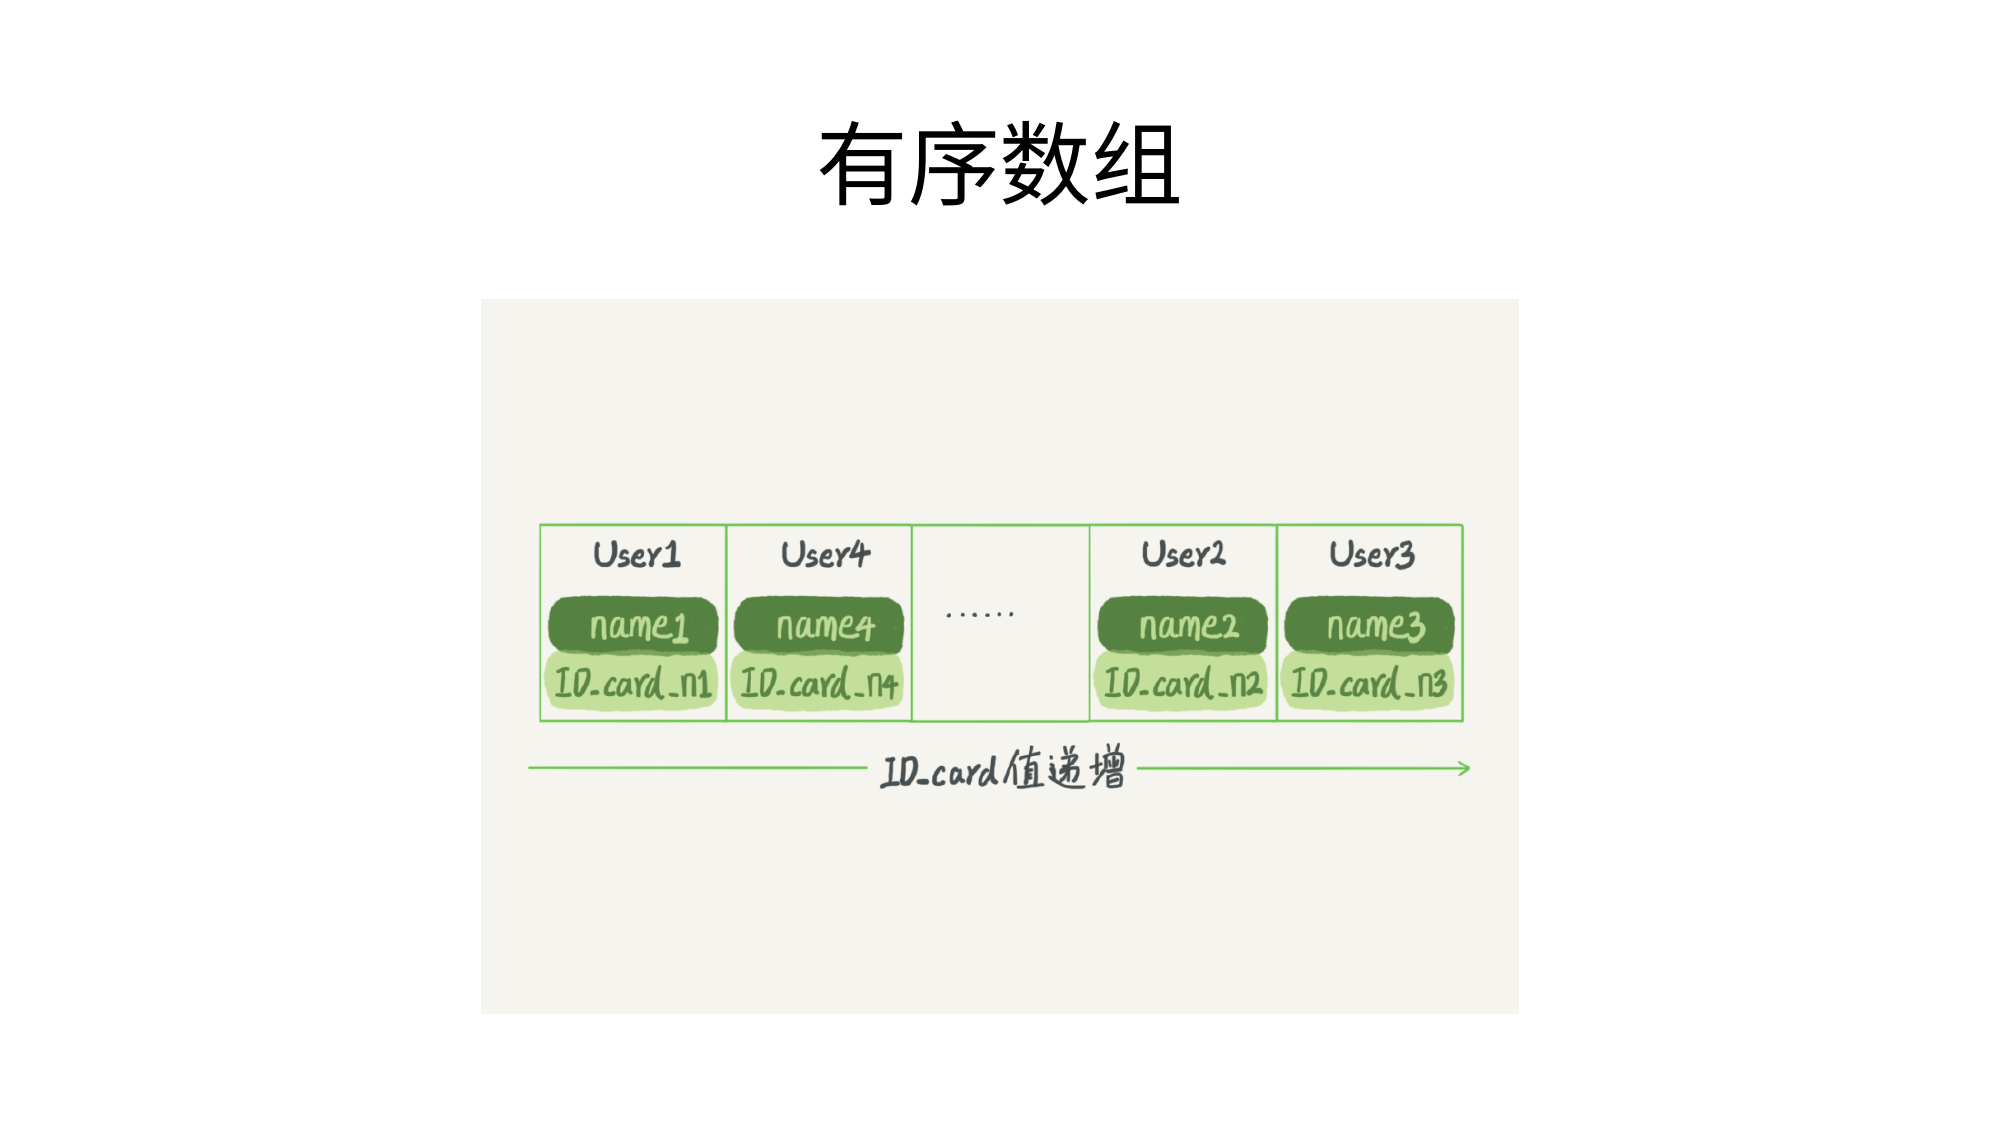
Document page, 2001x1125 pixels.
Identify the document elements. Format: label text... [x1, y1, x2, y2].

title 有序数组 [137, 59, 1863, 278]
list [481, 299, 1519, 1014]
